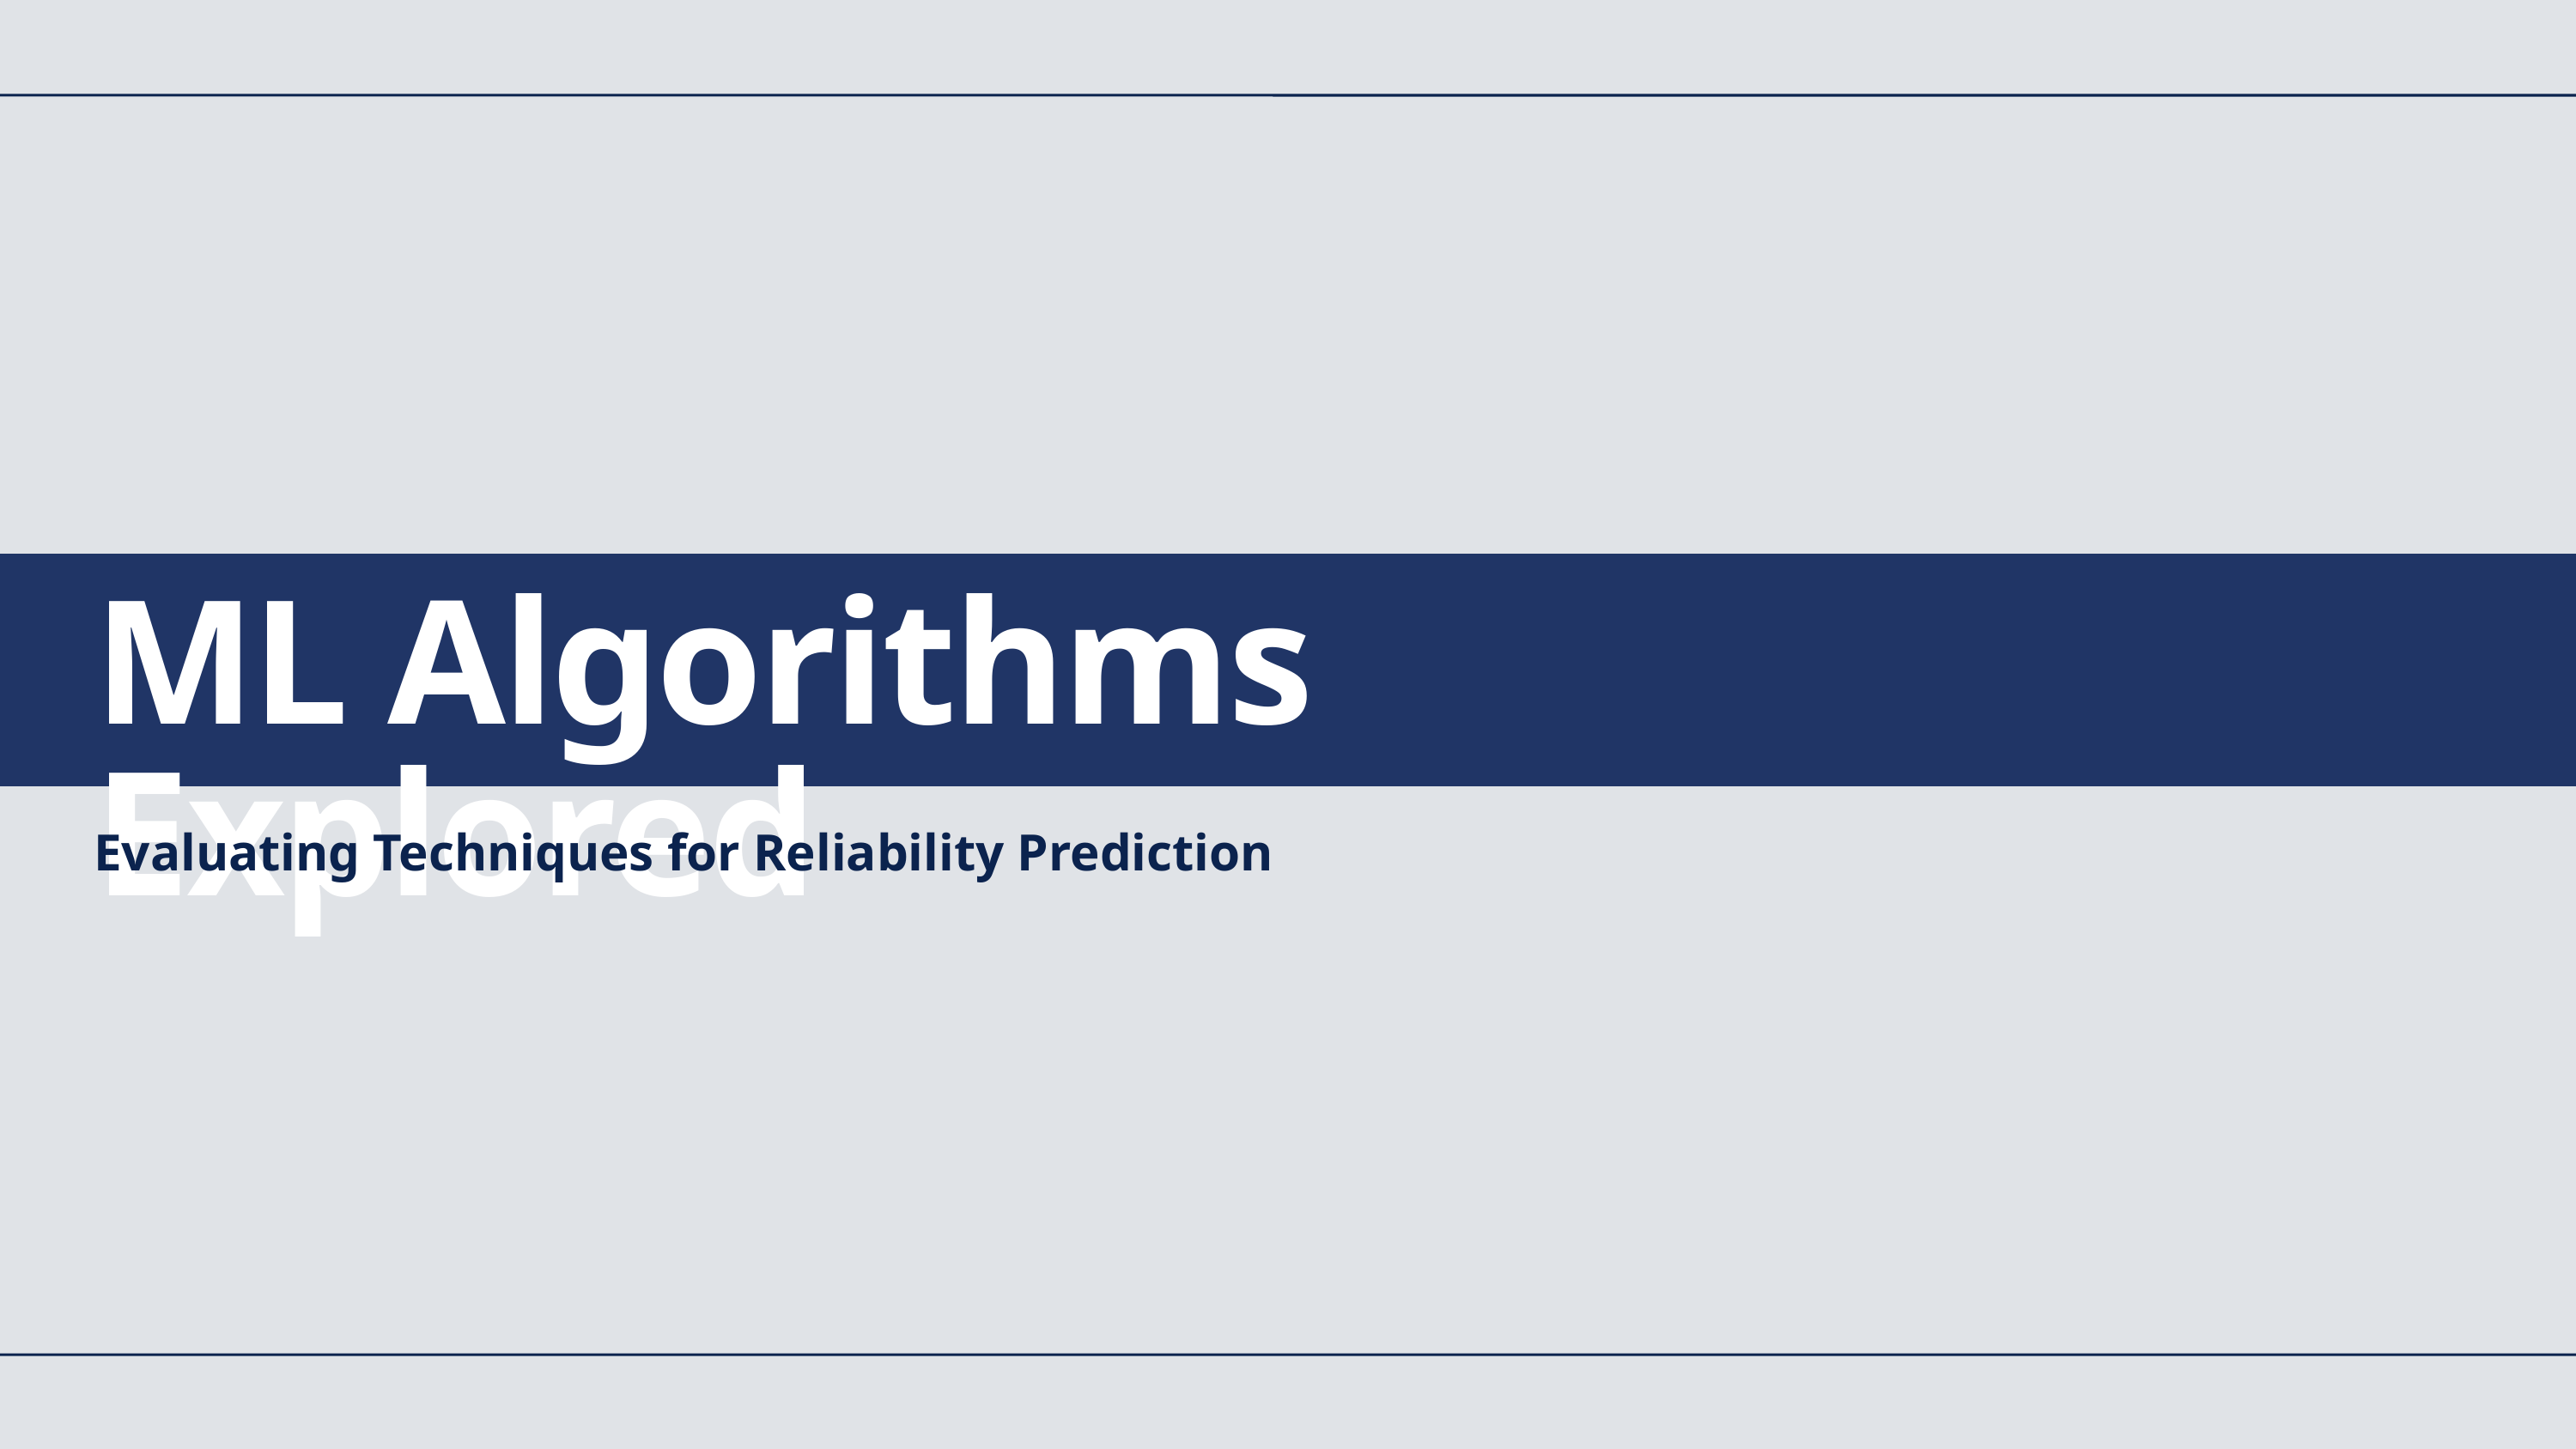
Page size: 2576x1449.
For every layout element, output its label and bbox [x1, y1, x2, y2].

text_box [0, 553, 2576, 786]
text_box [94, 568, 1874, 881]
